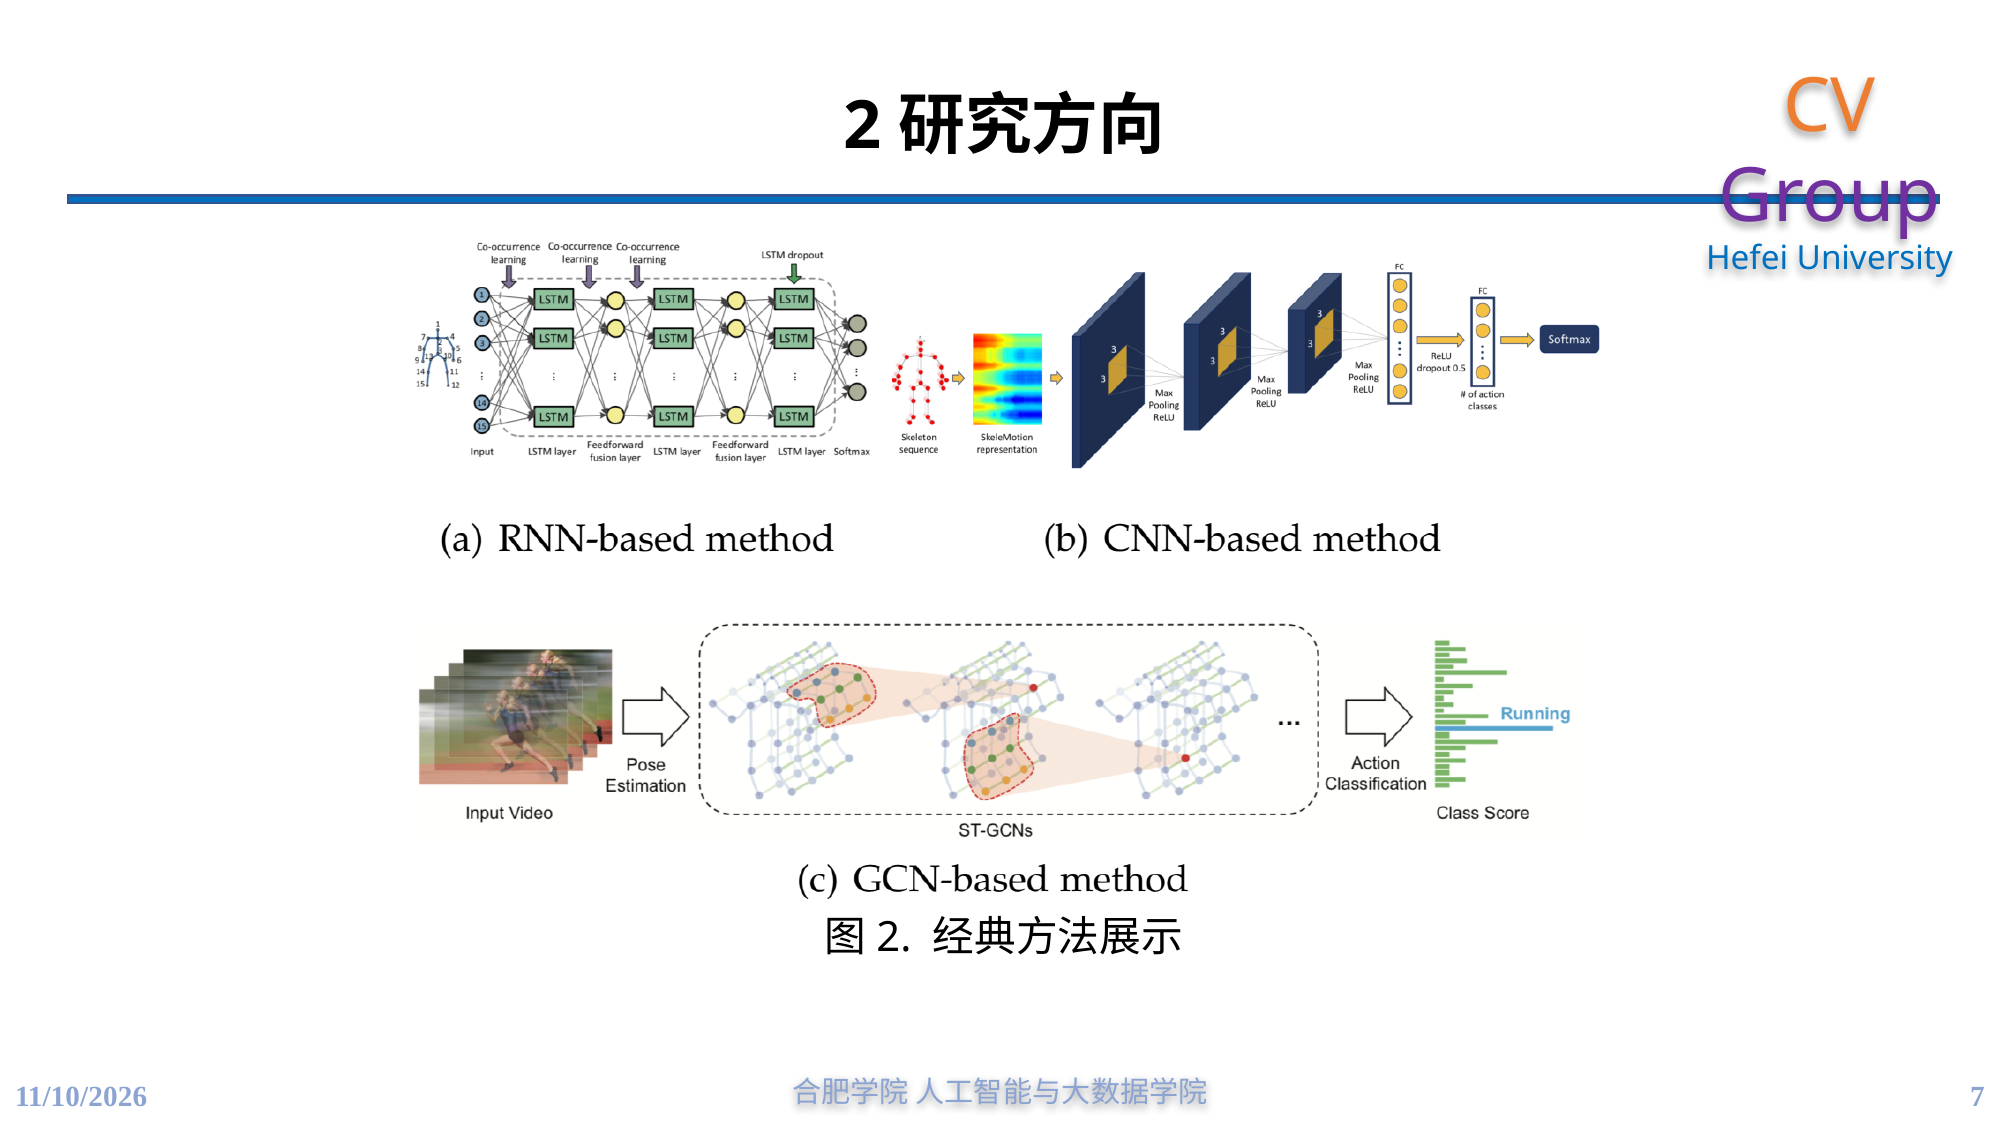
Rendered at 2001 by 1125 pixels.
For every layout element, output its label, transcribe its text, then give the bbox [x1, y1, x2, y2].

title 2研究方向 [68, 59, 1940, 195]
footer 合肥学院 人工智能与大数据学院 [662, 1065, 1338, 1125]
picture [381, 220, 1619, 905]
list 图2. 经典方法展示 [68, 230, 1940, 1014]
slide_number 7 [1550, 1065, 2000, 1125]
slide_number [0, 1065, 450, 1125]
